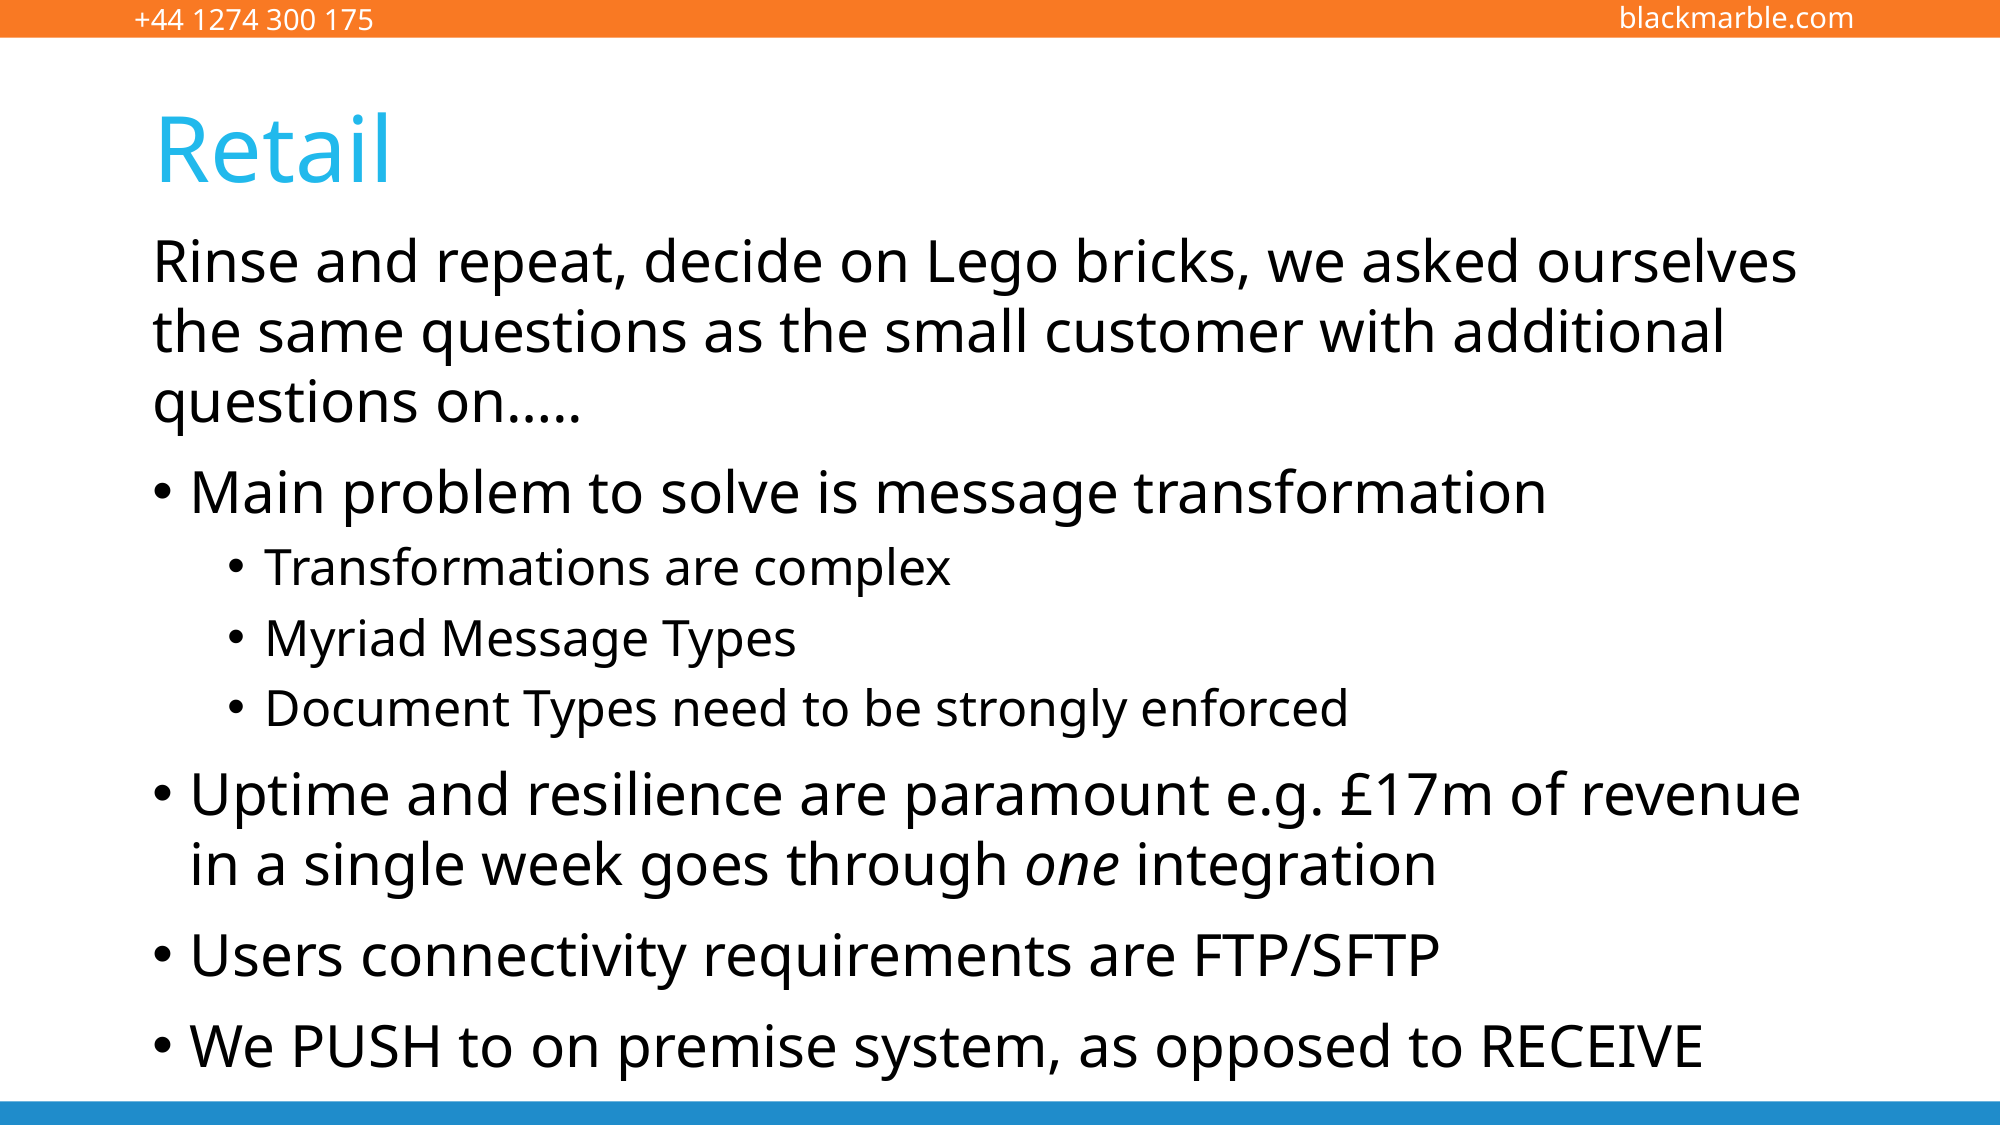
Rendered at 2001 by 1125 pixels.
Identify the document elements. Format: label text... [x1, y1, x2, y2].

list Rinse and repeat, decide on Lego bricks, we asked ourselves the same questions as the small customer with additional questions on….. Main problem to solve is message transformation Transformations are complex Myriad Message Types Document Types need to be strongly enforced Uptime and resilience are paramount e.g. £17m of revenue in a single week goes through one integration Users connectivity requirements are FTP/SFTP We PUSH to on premise system, as opposed to RECEIVE [137, 217, 1863, 1051]
title Retail [139, 95, 1863, 283]
